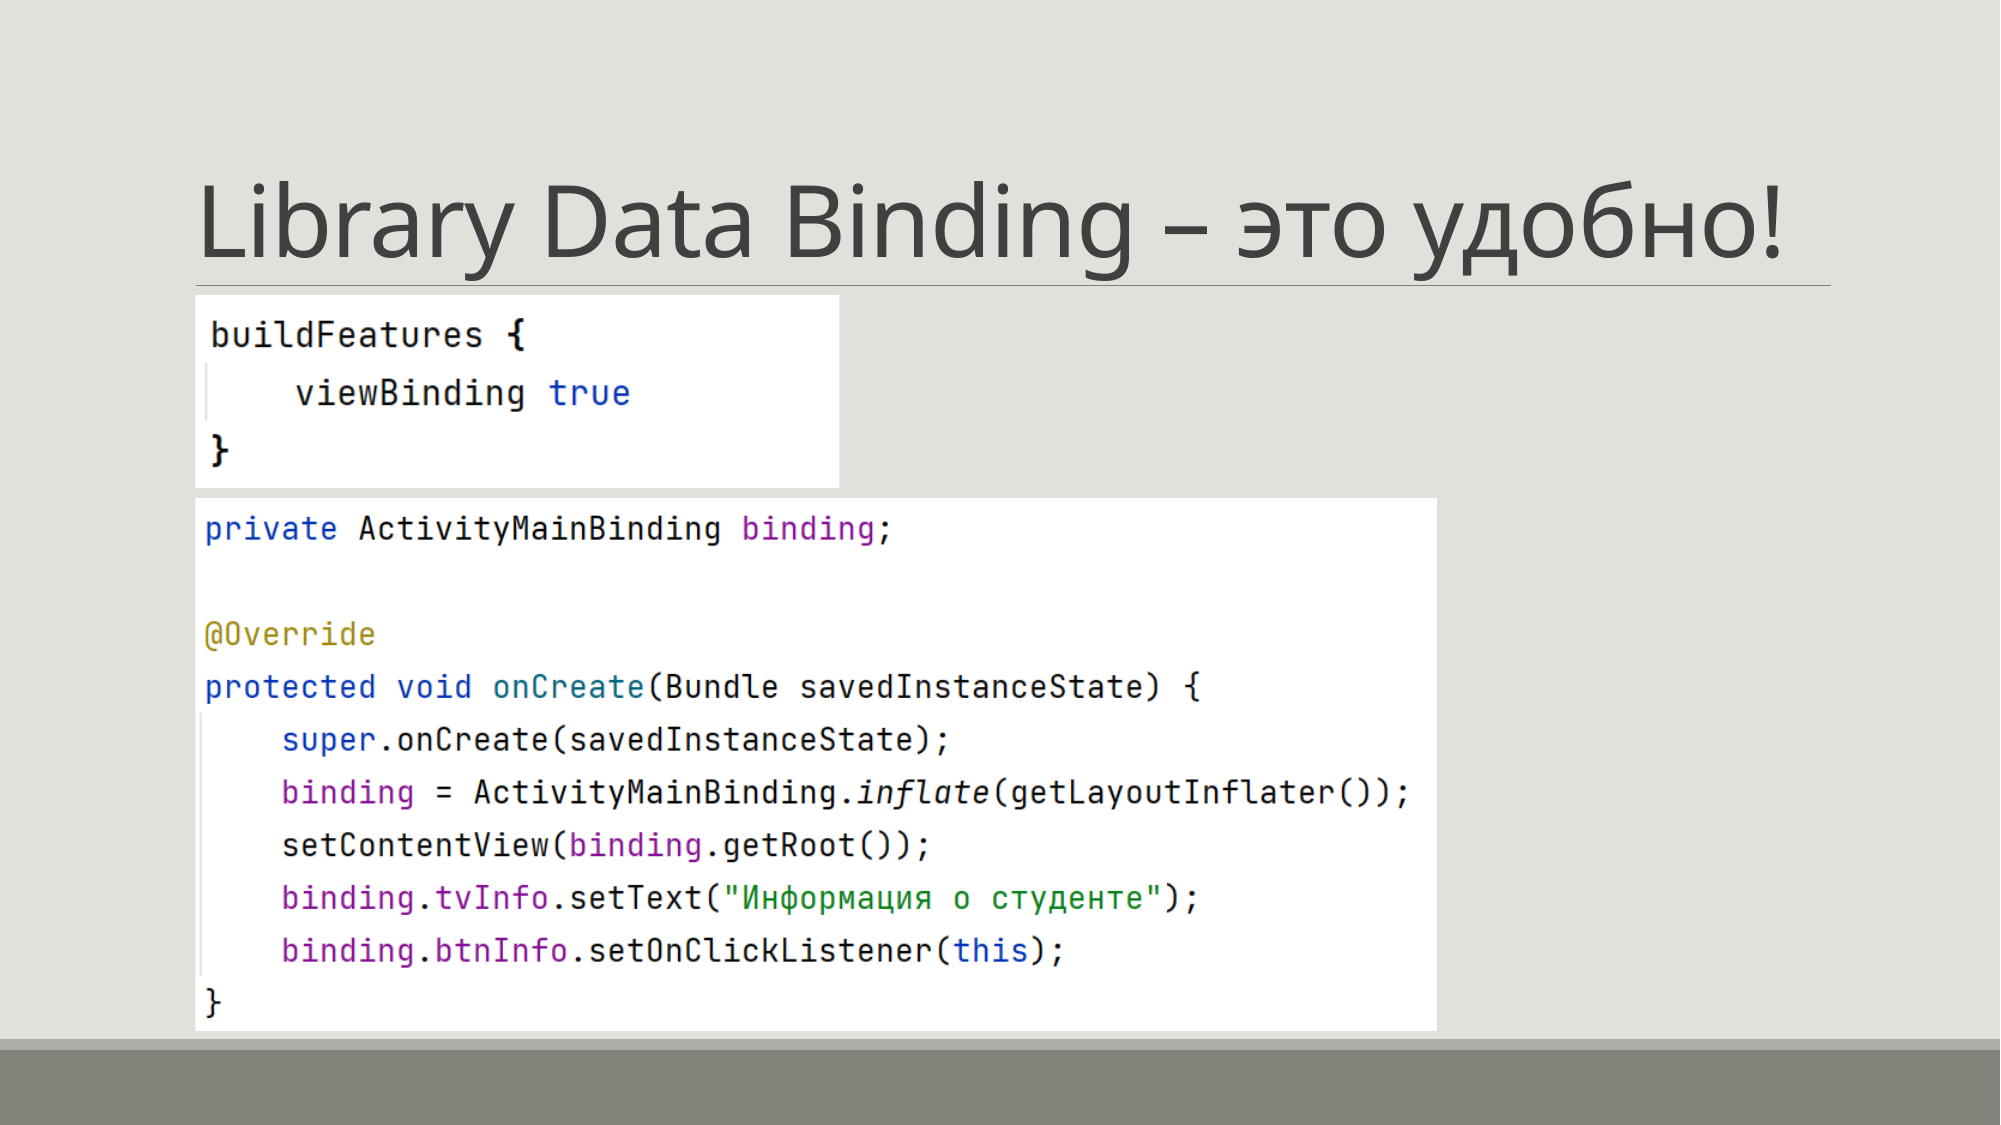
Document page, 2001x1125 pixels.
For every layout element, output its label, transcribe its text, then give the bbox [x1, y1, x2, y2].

picture [194, 294, 840, 489]
title Library Data Binding – это удобно! [180, 47, 1830, 285]
picture [194, 497, 1438, 1031]
